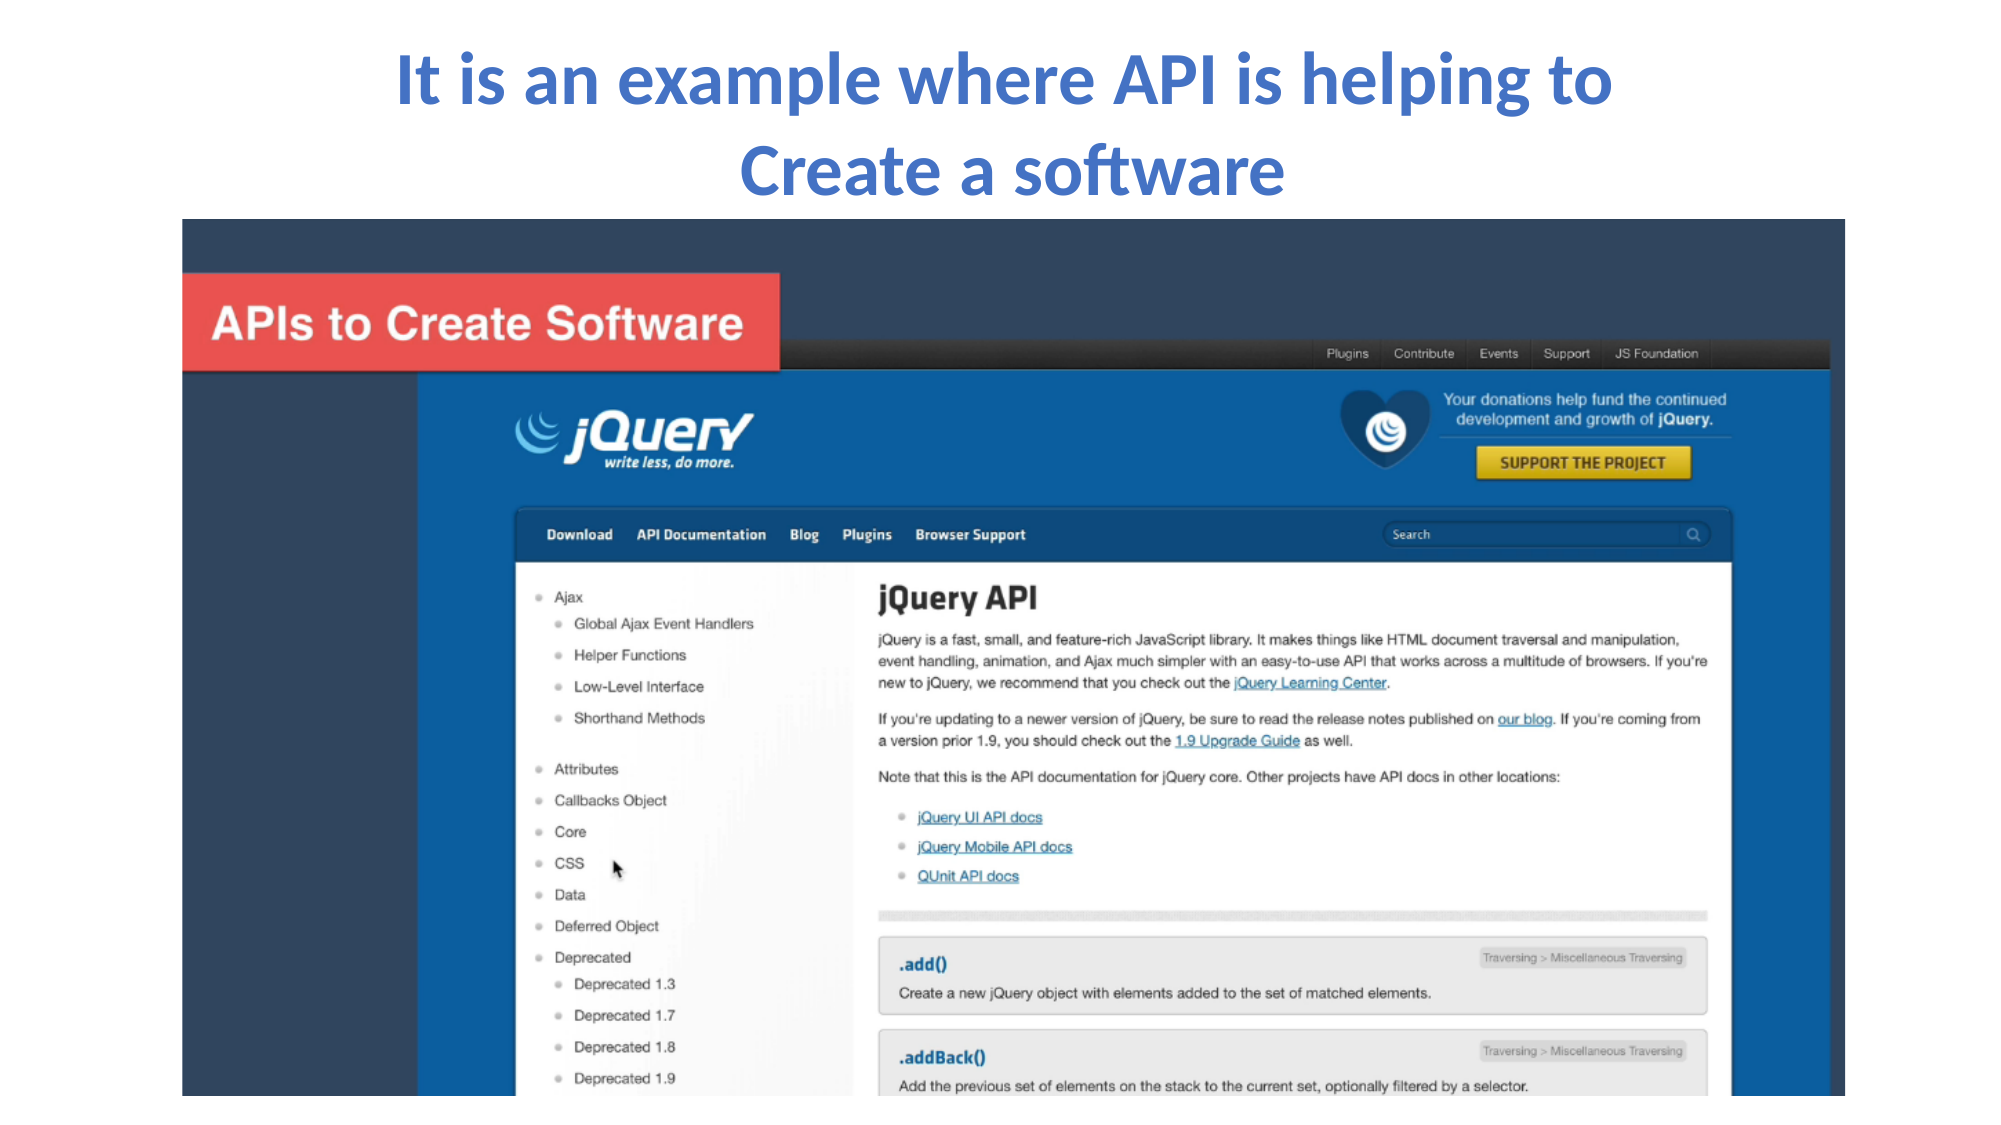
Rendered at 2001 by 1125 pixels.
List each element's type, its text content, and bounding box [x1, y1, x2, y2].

picture [182, 219, 1846, 1096]
text_box It is an example where API is helping to Create a software [208, 22, 1820, 218]
